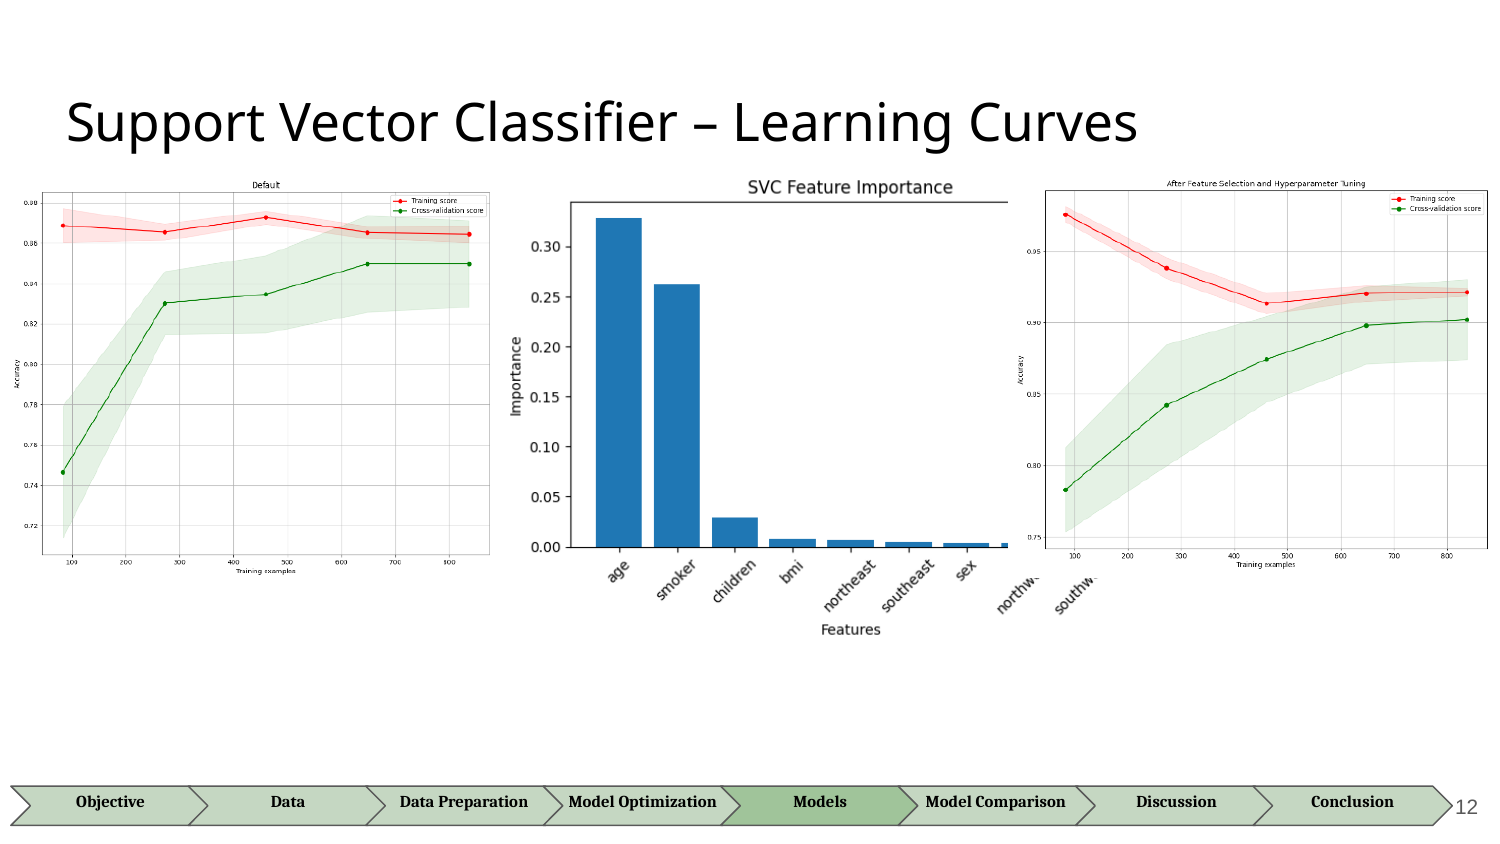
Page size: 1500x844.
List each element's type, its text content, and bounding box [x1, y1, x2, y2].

text_box Data [222, 780, 354, 821]
text_box [543, 821, 724, 826]
text_box [720, 821, 901, 826]
title Support Vector Classifier – Learning Curves [51, 72, 1449, 162]
text_box Data Preparation [367, 780, 546, 821]
slide_number 12 [1403, 773, 1494, 838]
text_box [365, 821, 546, 826]
text_box Objective [44, 780, 177, 821]
text_box Models [724, 780, 917, 821]
text_box Model Comparison [917, 780, 1080, 821]
text_box [188, 786, 369, 826]
text_box [1075, 821, 1256, 826]
text_box [10, 786, 207, 826]
text_box [898, 821, 1078, 826]
text_box Model Optimization [546, 780, 724, 821]
text_box [1253, 786, 1453, 826]
text_box Discussion [1080, 780, 1273, 821]
picture [0, 158, 1500, 653]
text_box Conclusion [1287, 780, 1419, 821]
